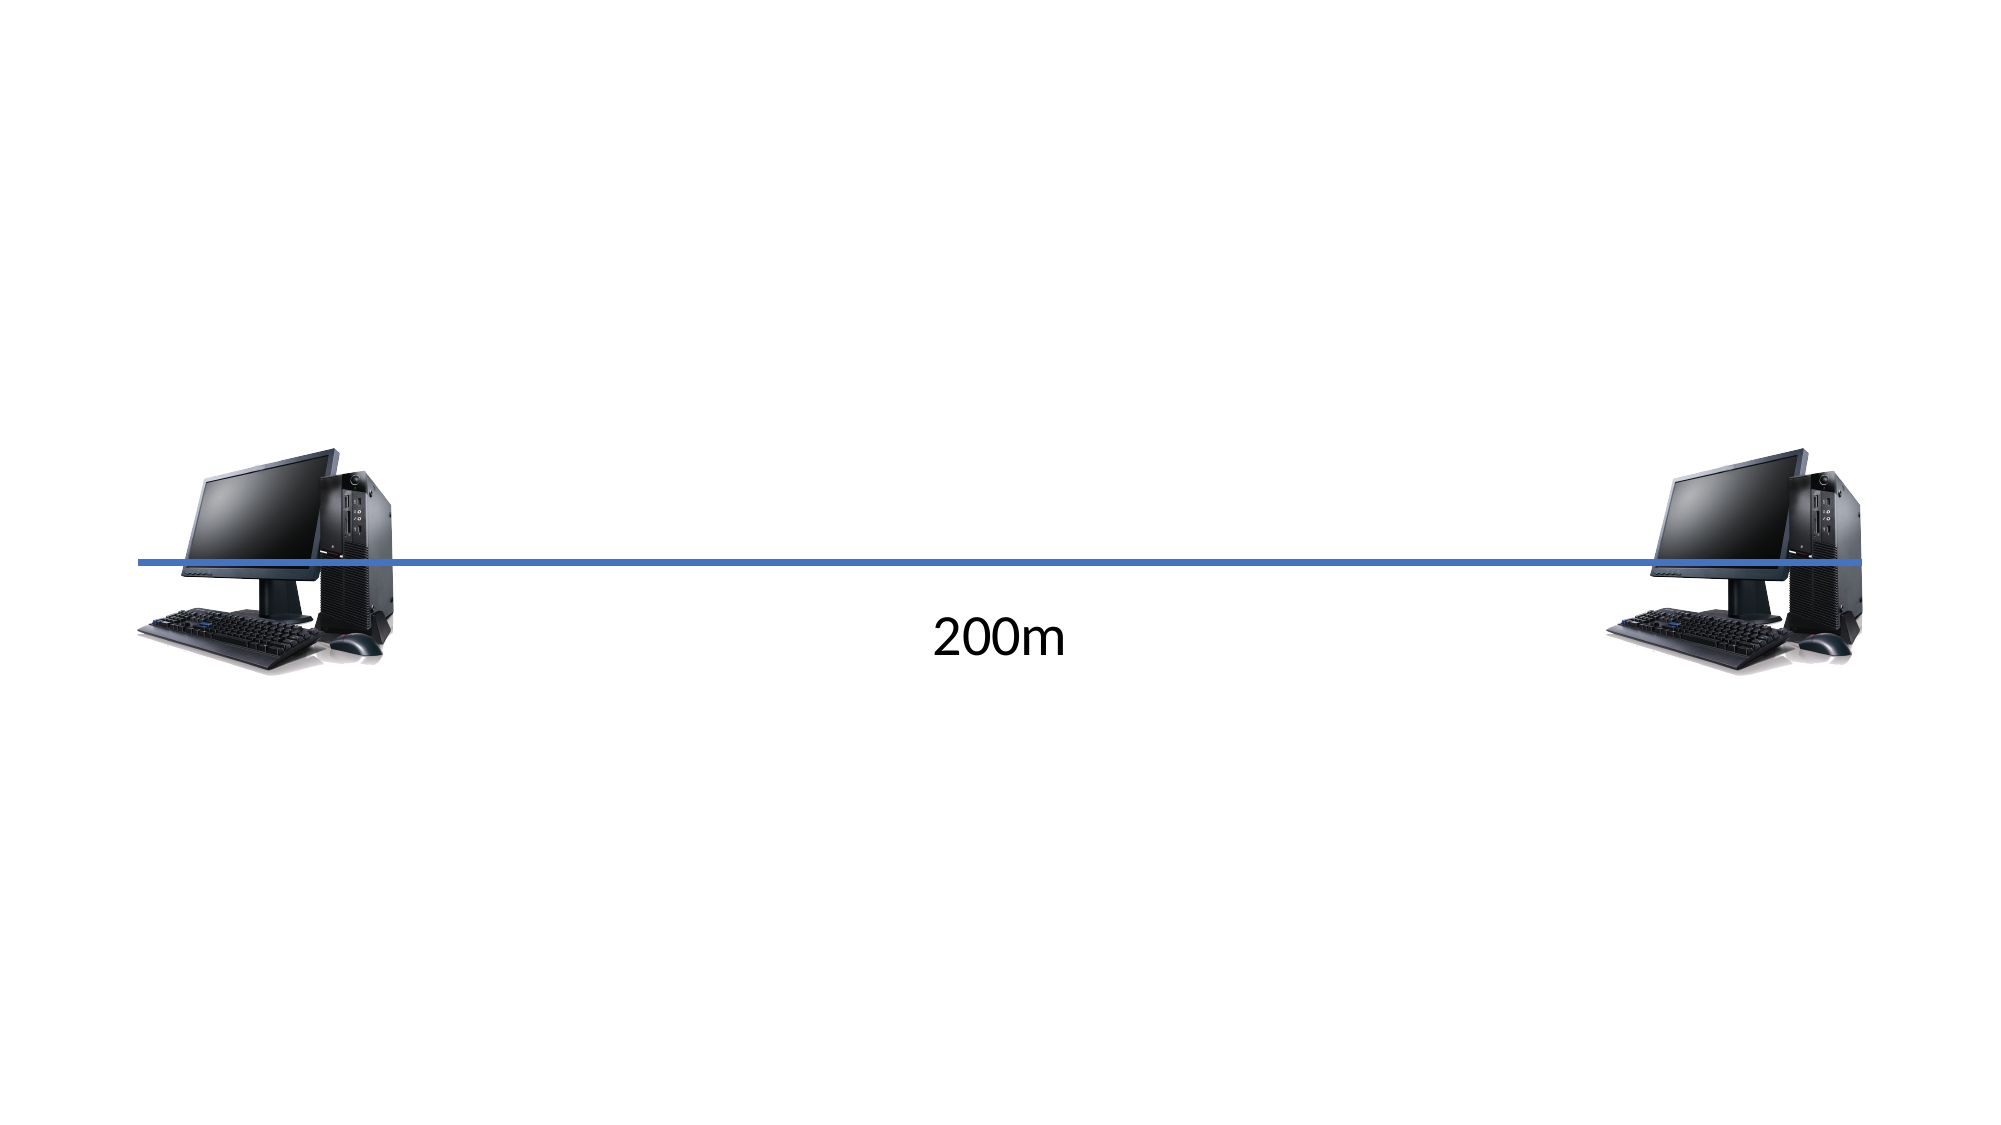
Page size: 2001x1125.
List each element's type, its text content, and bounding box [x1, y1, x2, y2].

picture [1606, 448, 1863, 676]
text_box 200m [917, 590, 1083, 675]
picture [137, 448, 394, 676]
